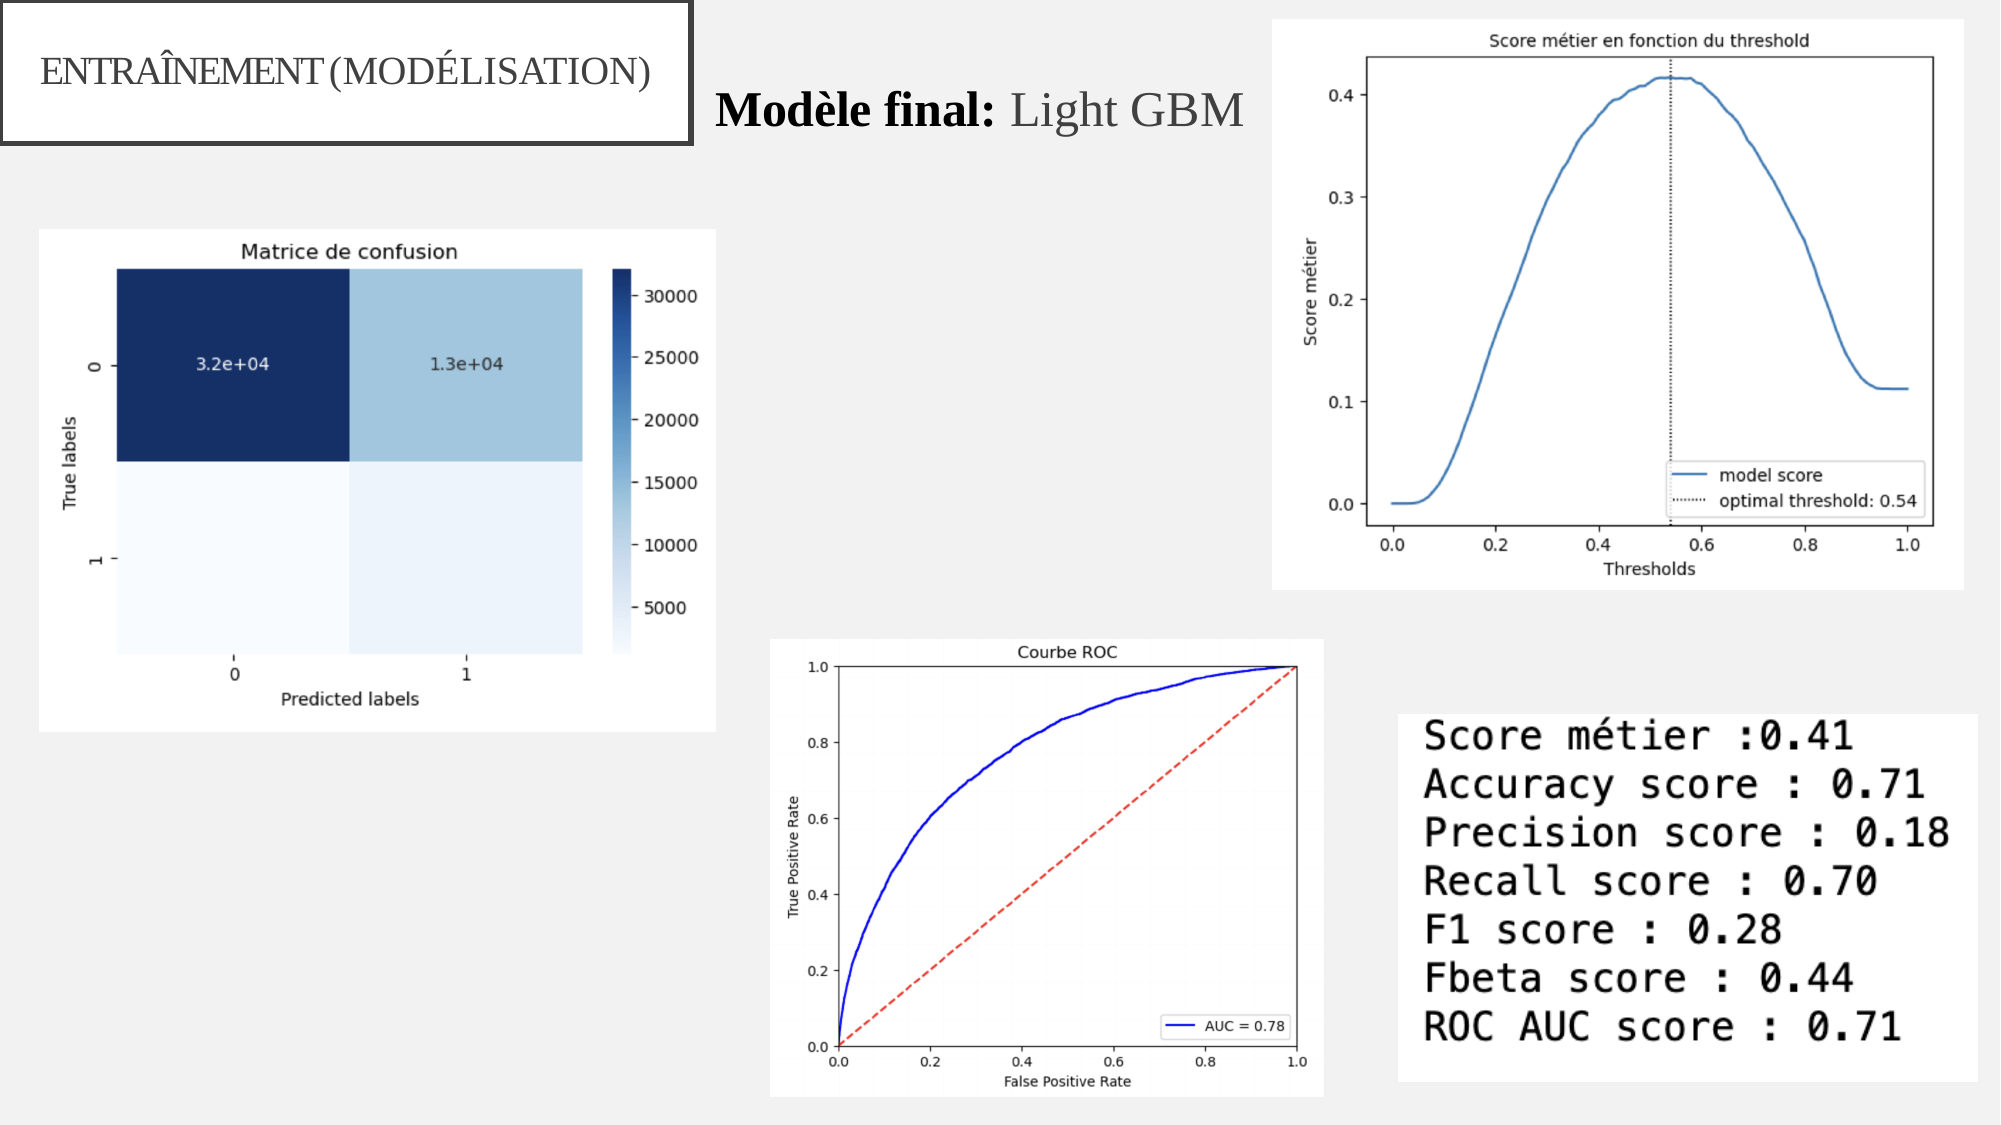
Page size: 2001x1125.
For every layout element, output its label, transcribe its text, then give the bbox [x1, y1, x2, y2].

picture [1272, 19, 1964, 590]
picture [38, 229, 716, 732]
picture [770, 639, 1324, 1097]
picture [1397, 714, 1978, 1082]
text_box Modèle final: Light GBM [700, 68, 1272, 144]
title Entraînement (Modélisation) [0, 0, 694, 146]
